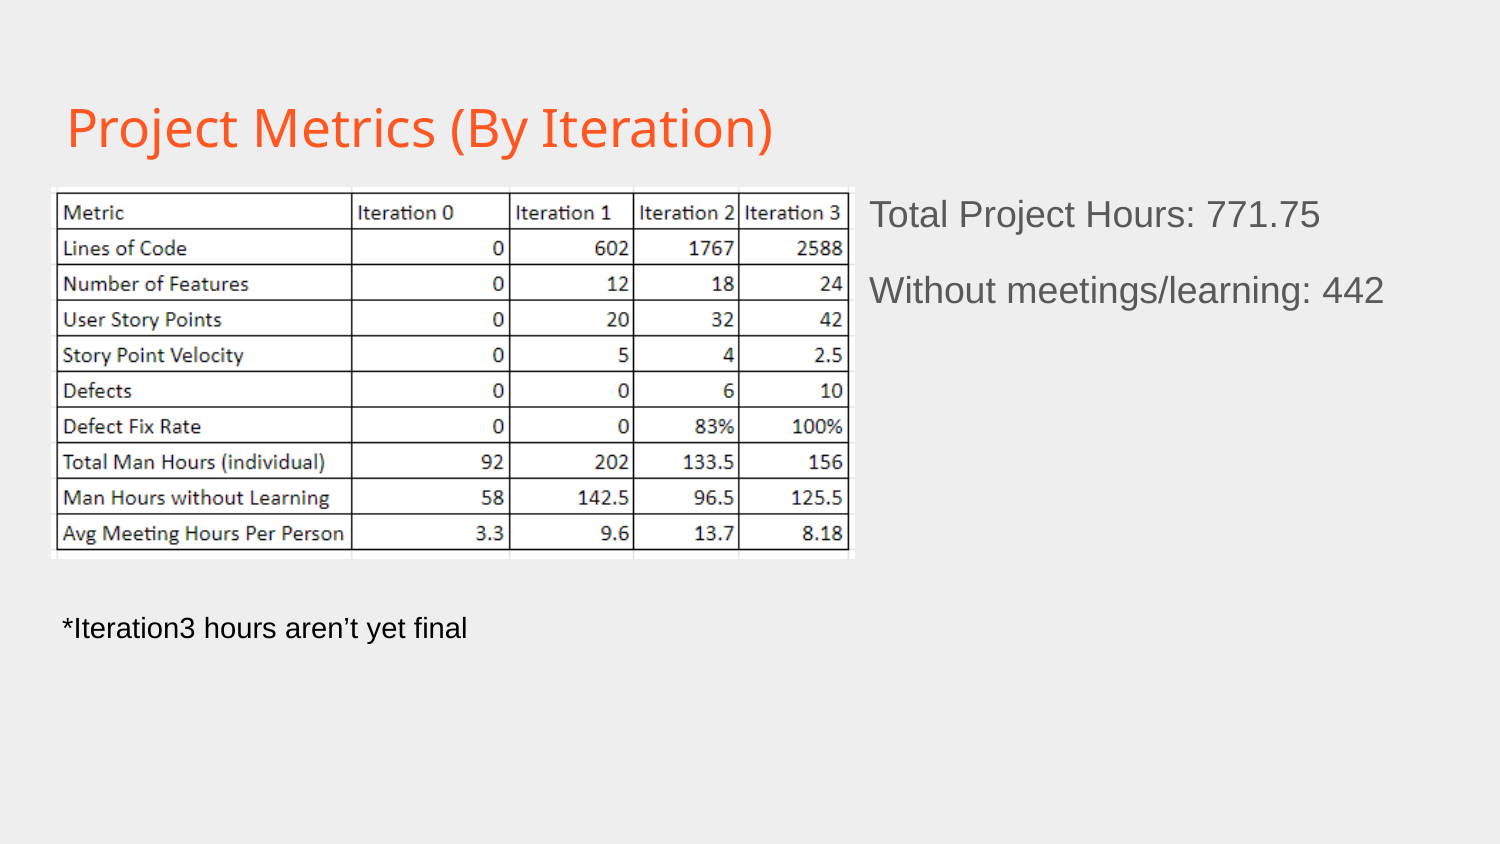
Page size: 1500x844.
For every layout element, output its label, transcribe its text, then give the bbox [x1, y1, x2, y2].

title Project Metrics (By Iteration) [51, 79, 1449, 174]
list Total Project Hours: 771.75 Without meetings/learning: 442 [854, 168, 1442, 579]
picture [50, 187, 855, 560]
text_box *Iteration3 hours aren’t yet final [47, 593, 887, 659]
